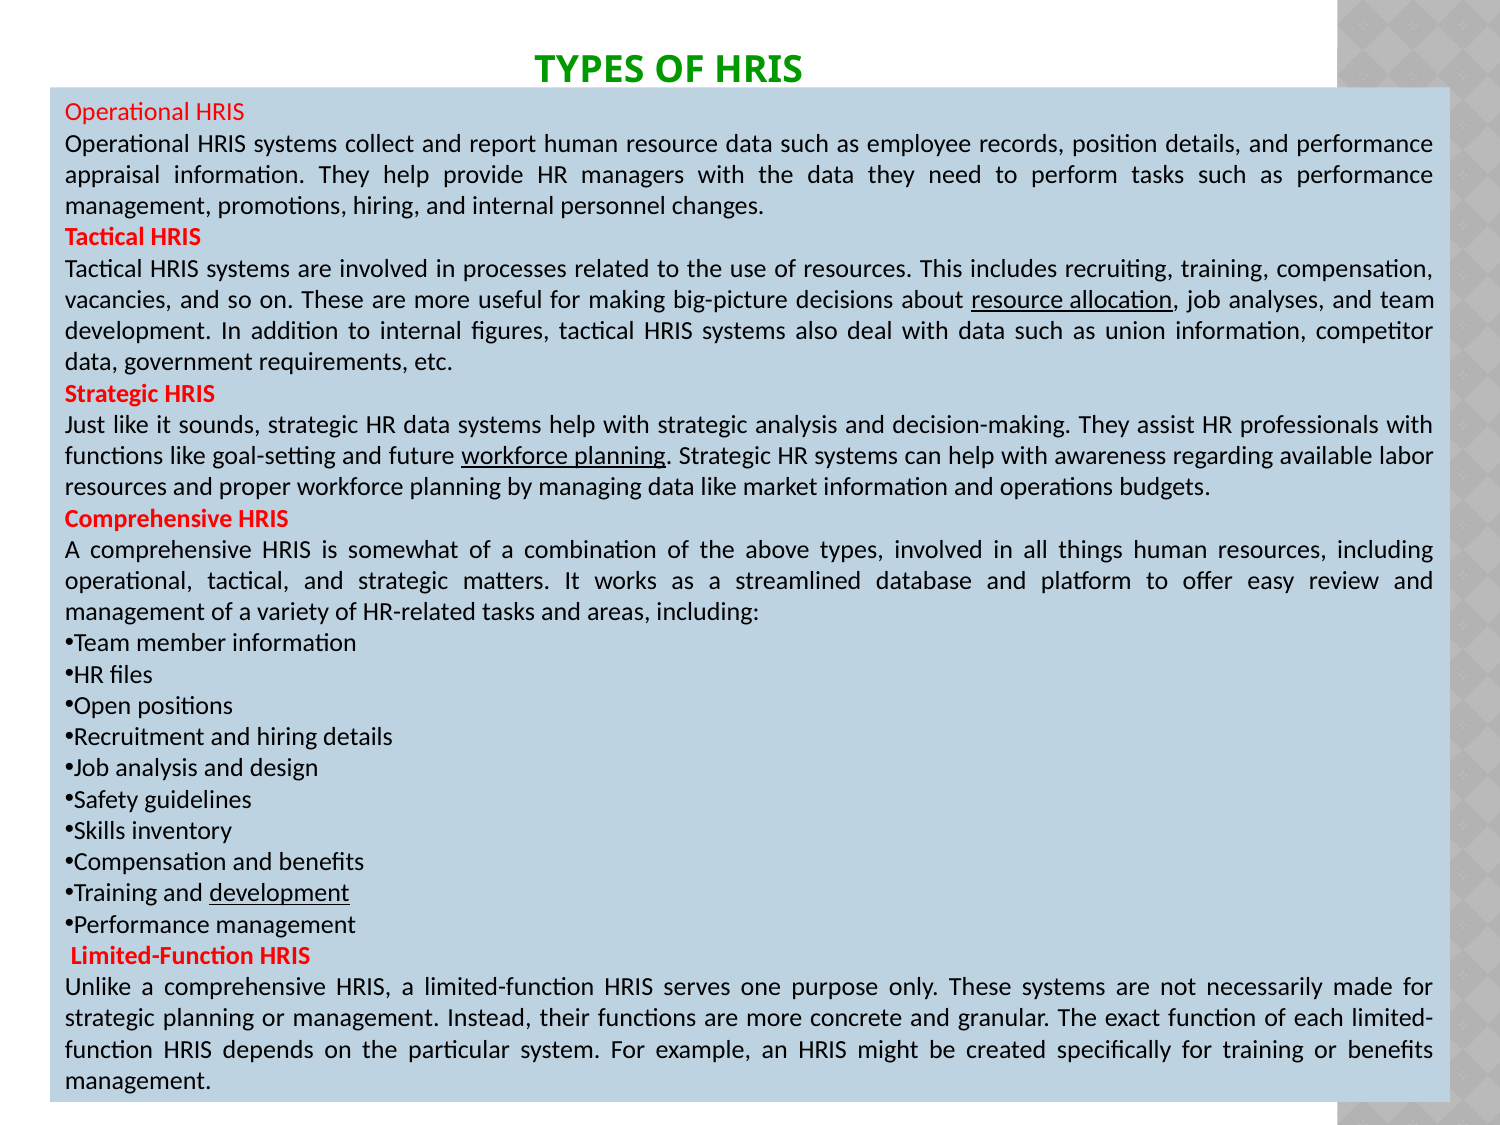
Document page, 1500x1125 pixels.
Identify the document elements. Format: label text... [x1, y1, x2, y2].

title Types of HRIS [450, 24, 888, 87]
text_box Operational HRIS Operational HRIS systems collect and report human resource data such as employee records, position details, and performance appraisal information. They help provide HR managers with the data they need to perform tasks such as performance management, promotions, hiring, and internal personnel changes. Tactical HRIS Tactical HRIS systems are involved in processes related to the use of resources. This includes recruiting, training, compensation, vacancies, and so on. These are more useful for making big-picture decisions about resource allocation, job analyses, and team development. In addition to internal figures, tactical HRIS systems also deal with data such as union information, competitor data, government requirements, etc. Strategic HRIS Just like it sounds, strategic HR data systems help with strategic analysis and decision-making. They assist HR professionals with functions like goal-setting and future workforce planning. Strategic HR systems can help with awareness regarding available labor resources and proper workforce planning by managing data like market information and operations budgets. Comprehensive HRIS A comprehensive HRIS is somewhat of a combination of the above types, involved in all things human resources, including operational, tactical, and strategic matters. It works as a streamlined database and platform to offer easy review and management of a variety of HR-related tasks and areas, including: Team member information HR files Open positions Recruitment and hiring details Job analysis and design Safety guidelines Skills inventory Compensation and benefits Training and development Performance management Limited-Function HRIS Unlike a comprehensive HRIS, a limited-function HRIS serves one purpose only. These systems are not necessarily made for strategic planning or management. Instead, their functions are more concrete and granular. The exact function of each limited-function HRIS depends on the particular system. For example, an HRIS might be created specifically for training or benefits management. [50, 87, 1450, 1102]
